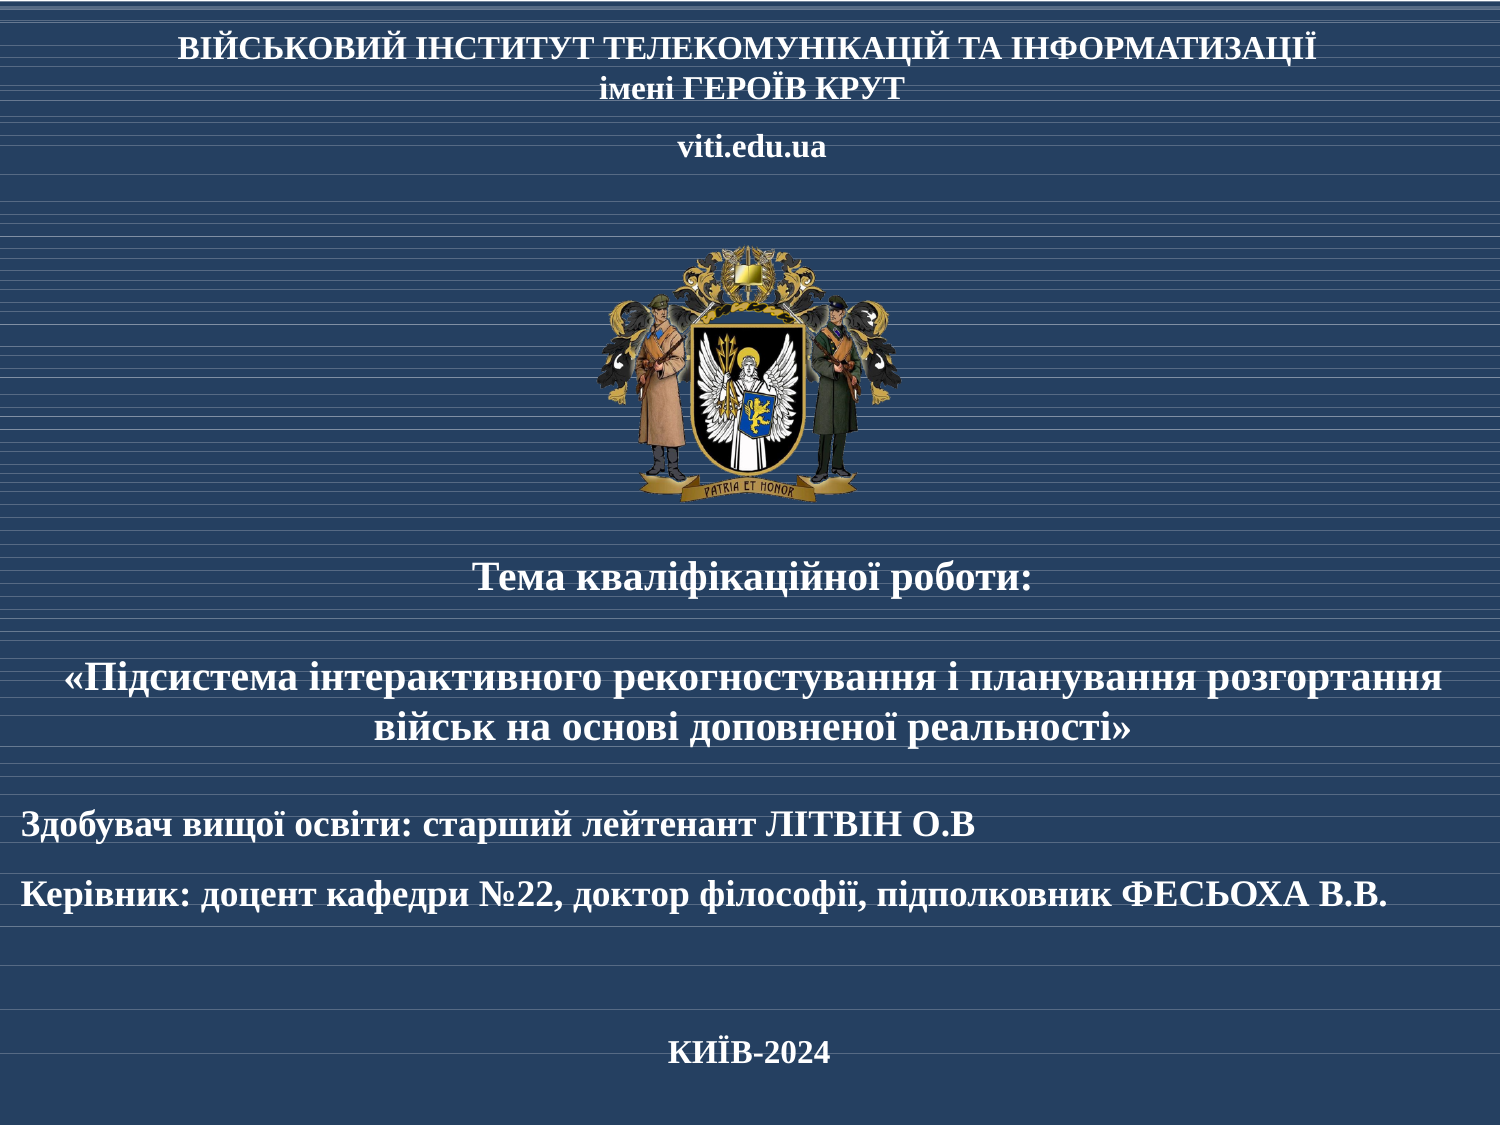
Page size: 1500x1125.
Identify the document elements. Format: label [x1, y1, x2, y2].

text_box [0, 1, 1500, 1125]
picture [593, 239, 904, 507]
